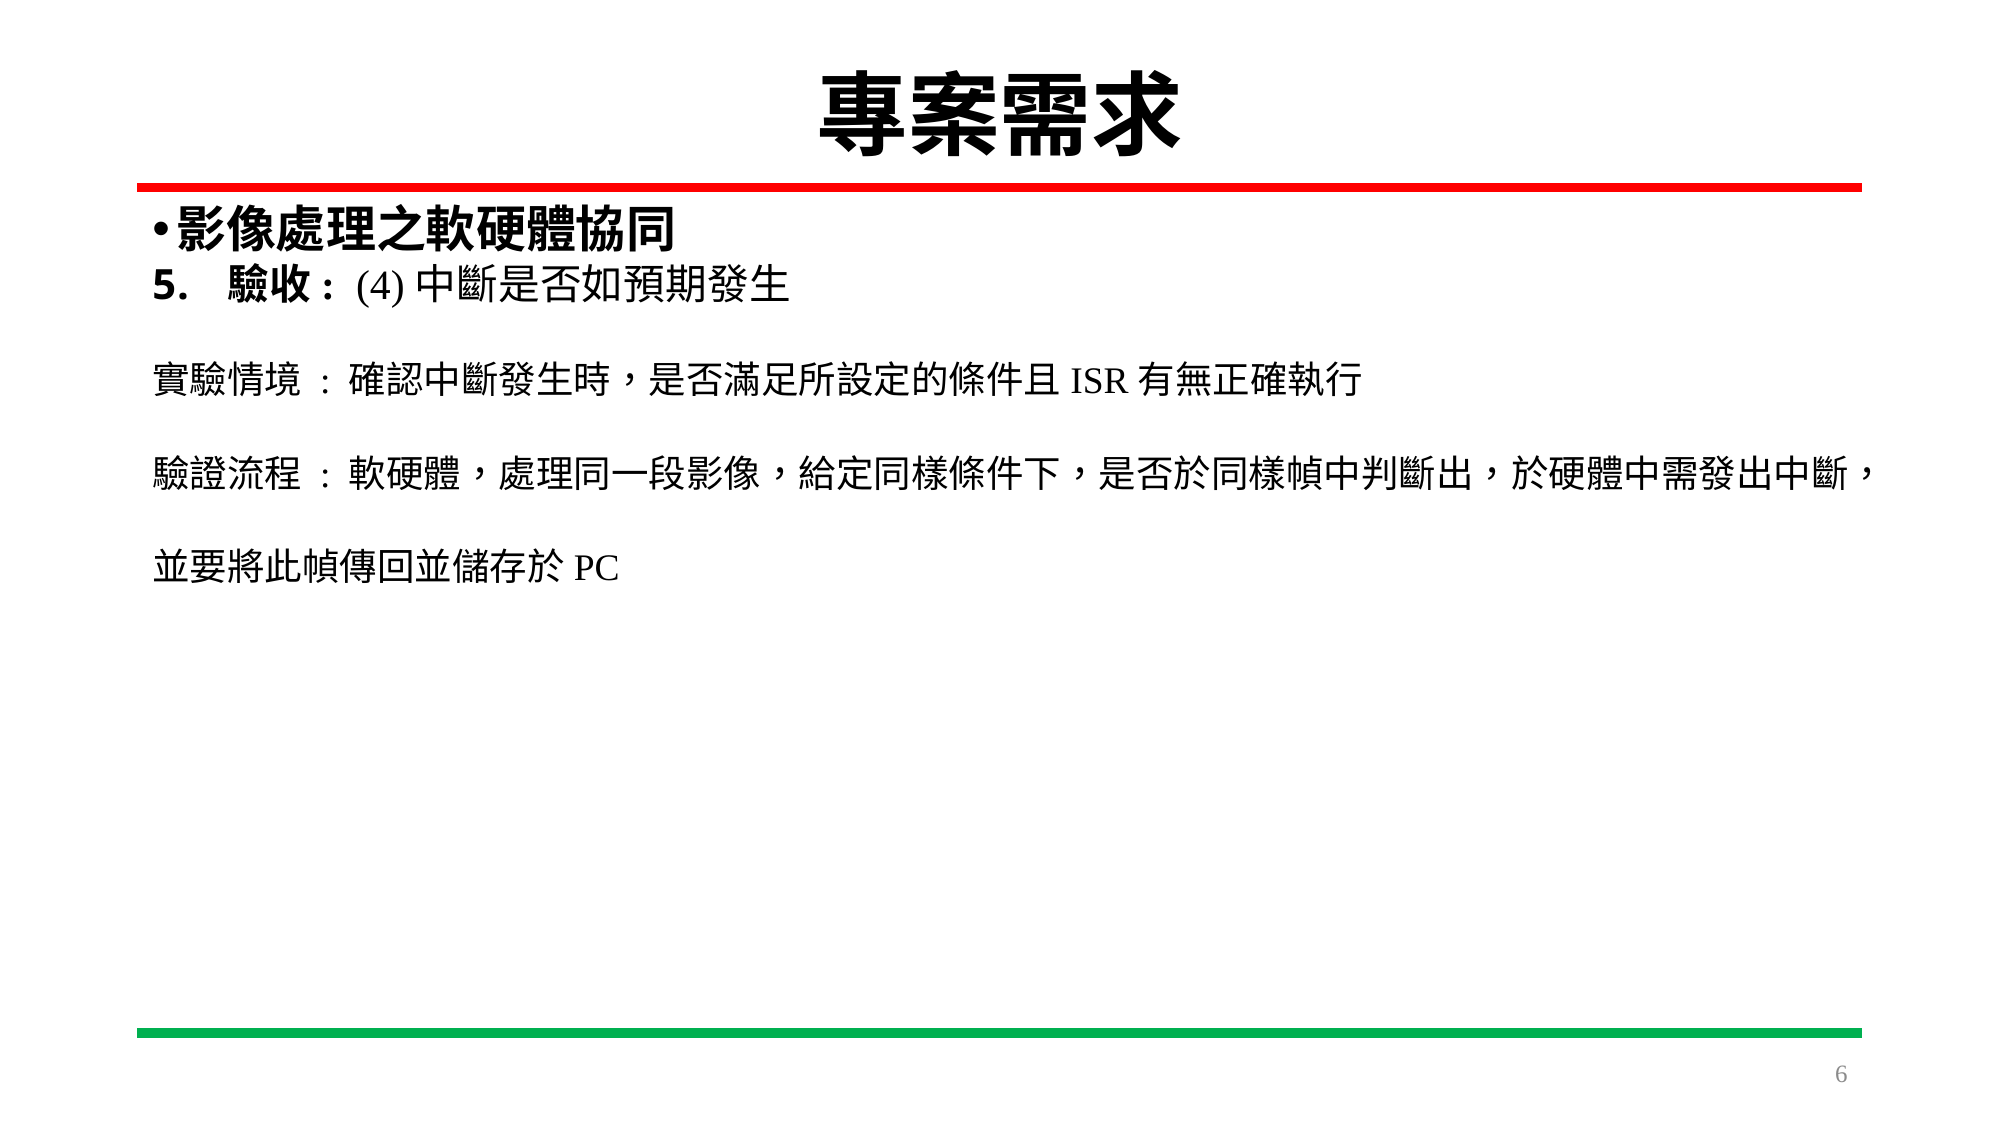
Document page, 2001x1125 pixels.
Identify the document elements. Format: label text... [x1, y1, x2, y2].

list 影像處理之軟硬體協同 [137, 197, 713, 255]
slide_number 6 [1412, 1042, 1863, 1103]
title 專案需求 [137, 59, 1863, 178]
text_box 驗收: (4)中斷是否如預期發生 實驗情境 : 確認中斷發生時，是否滿足所設定的條件且ISR有無正確執行 驗證流程 : 軟硬體，處理同一段影像，給定同樣條件下，是否於同樣幀中判斷出，於硬體中需發出中斷， 並要將此幀傳回並儲存於PC [137, 255, 1910, 1024]
